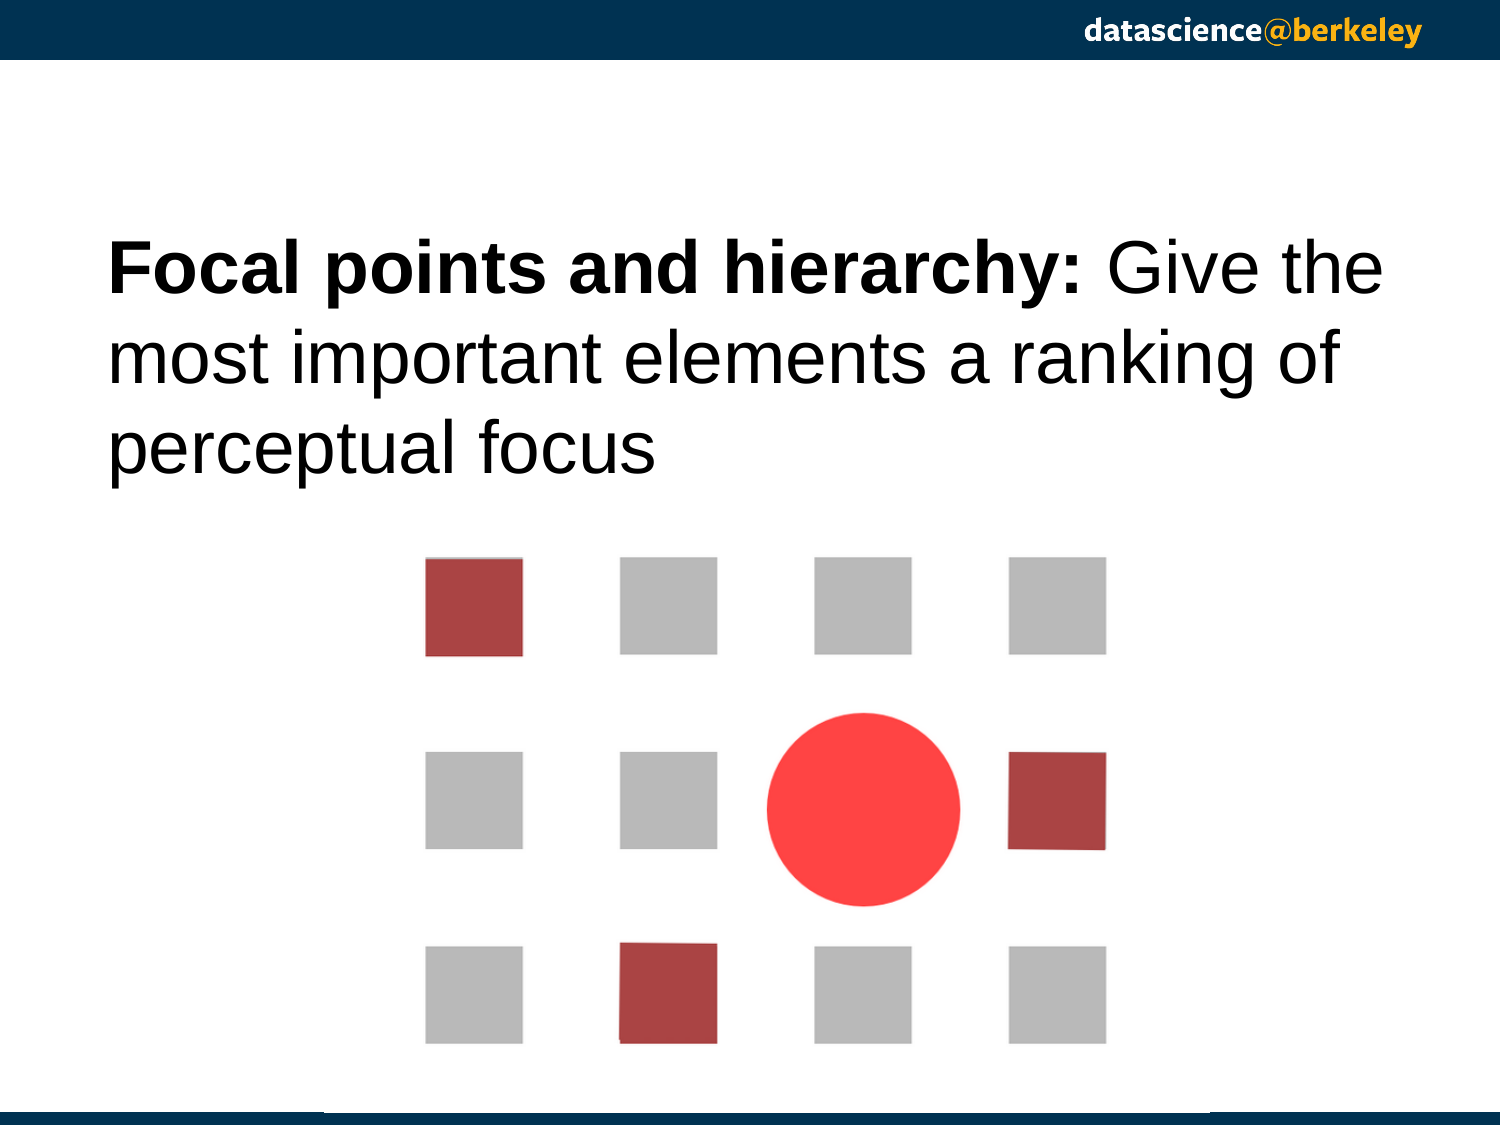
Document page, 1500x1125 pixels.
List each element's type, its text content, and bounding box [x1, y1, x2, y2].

picture [324, 487, 1210, 1113]
picture [1079, 10, 1431, 52]
list Focal points and hierarchy: Give the most important elements a ranking of perceptual focus [92, 116, 1443, 859]
